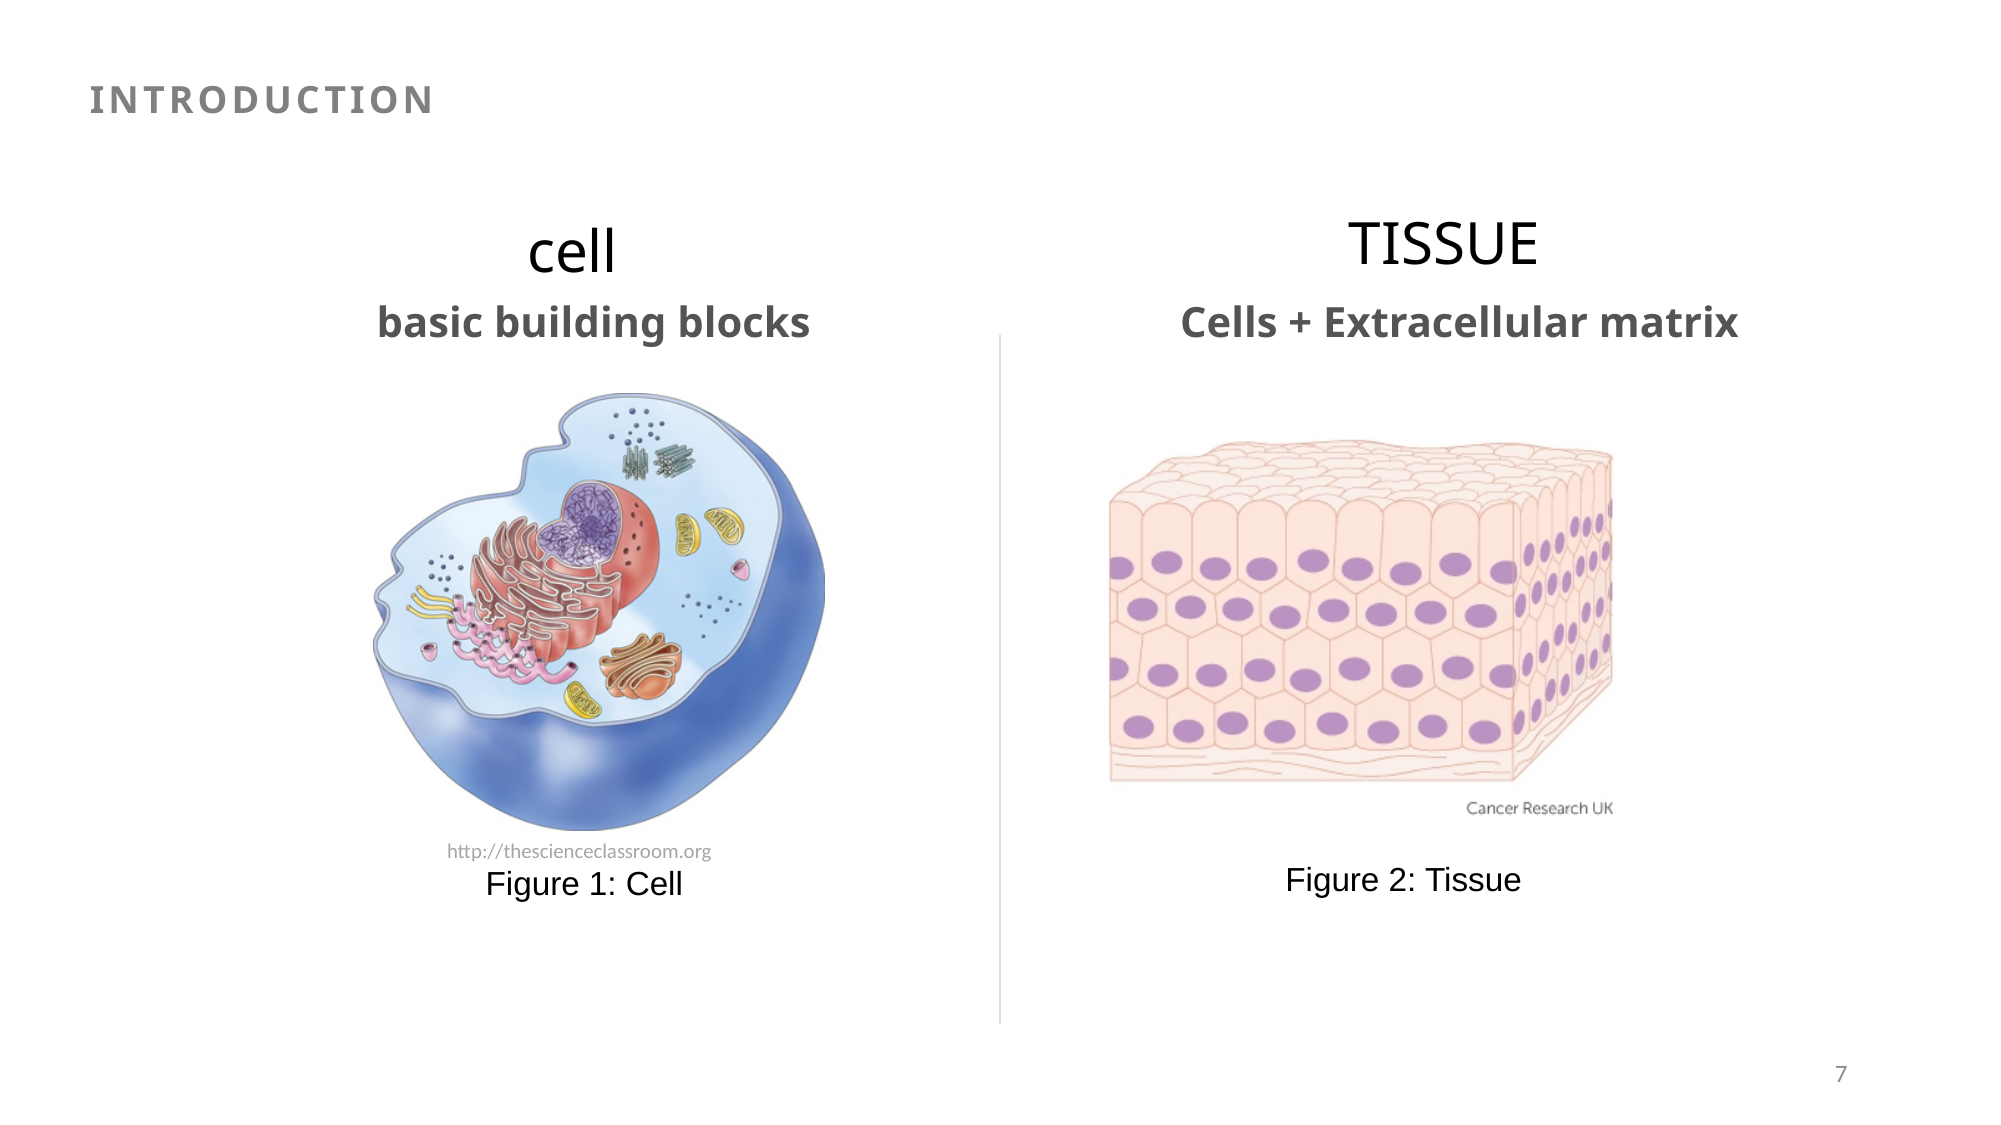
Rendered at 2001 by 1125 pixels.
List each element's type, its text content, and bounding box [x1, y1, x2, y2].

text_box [1060, 199, 1829, 354]
text_box http://thescienceclassroom.org [432, 831, 727, 871]
slide_number 7 [1412, 1042, 1863, 1103]
text_box INTRODUCTION [75, 77, 449, 128]
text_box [232, 207, 913, 355]
picture [1086, 405, 1636, 836]
picture [373, 393, 825, 831]
text_box Figure 2: Tissue [1270, 850, 1576, 906]
text_box Figure 1: Cell [470, 855, 734, 910]
